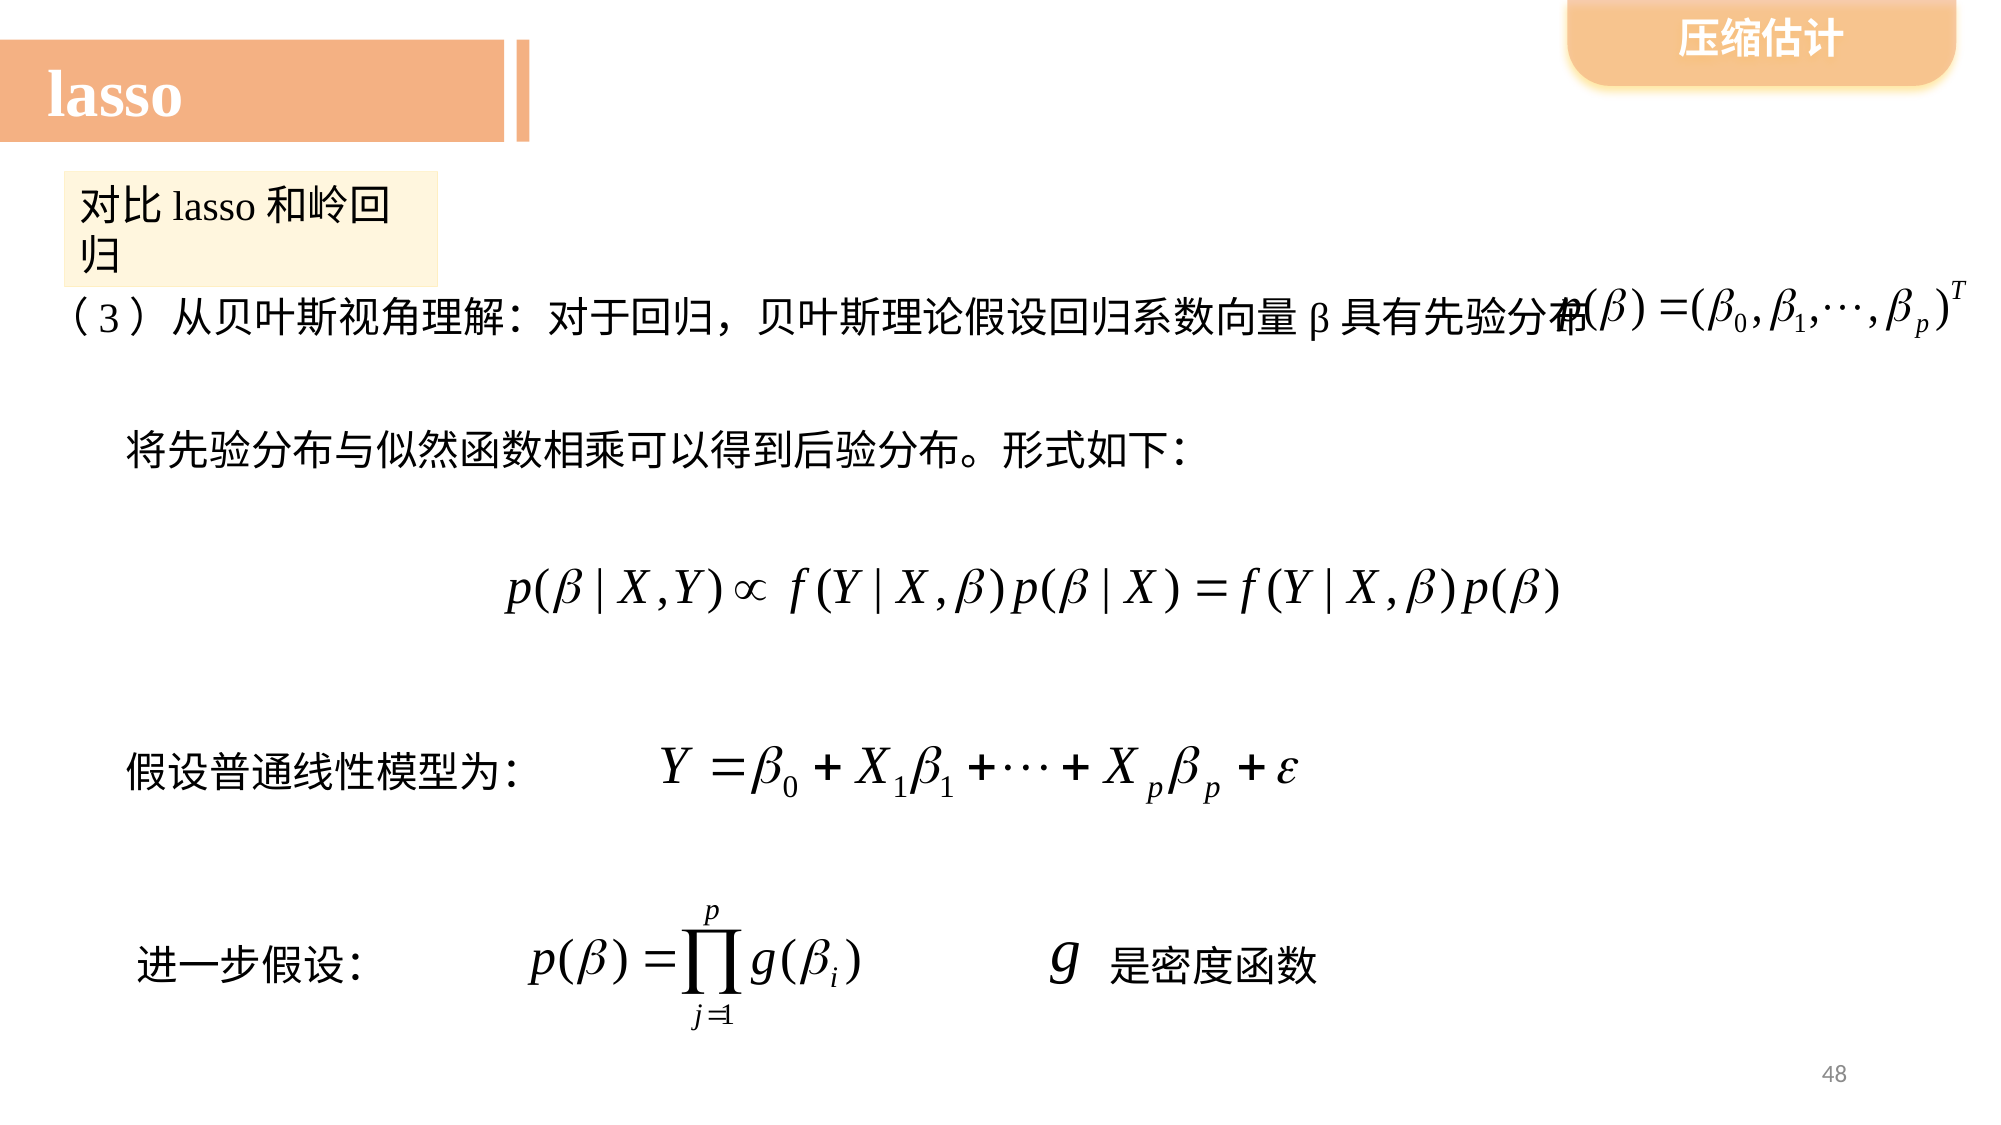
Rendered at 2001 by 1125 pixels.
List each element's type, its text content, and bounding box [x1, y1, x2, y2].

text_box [1038, 930, 1095, 998]
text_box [493, 557, 1568, 624]
text_box 假设普通线性模型为： [111, 708, 856, 803]
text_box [0, 39, 530, 142]
text_box 对比lasso和岭回归 [64, 171, 438, 253]
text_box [516, 885, 870, 1043]
text_box 将先验分布与似然函数相乘可以得到后验分布。形式如下： [111, 386, 1275, 482]
text_box 是密度函数 [1095, 932, 1505, 997]
slide_number 48 [1412, 1042, 1863, 1103]
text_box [653, 729, 1315, 816]
text_box 进一步假设： [121, 901, 516, 997]
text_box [1546, 269, 1977, 349]
text_box 压缩估计 [1566, 0, 1958, 87]
text_box （3）从贝叶斯视角理解：对于回归，贝叶斯理论假设回归系数向量β具有先验分布 [32, 253, 1741, 348]
